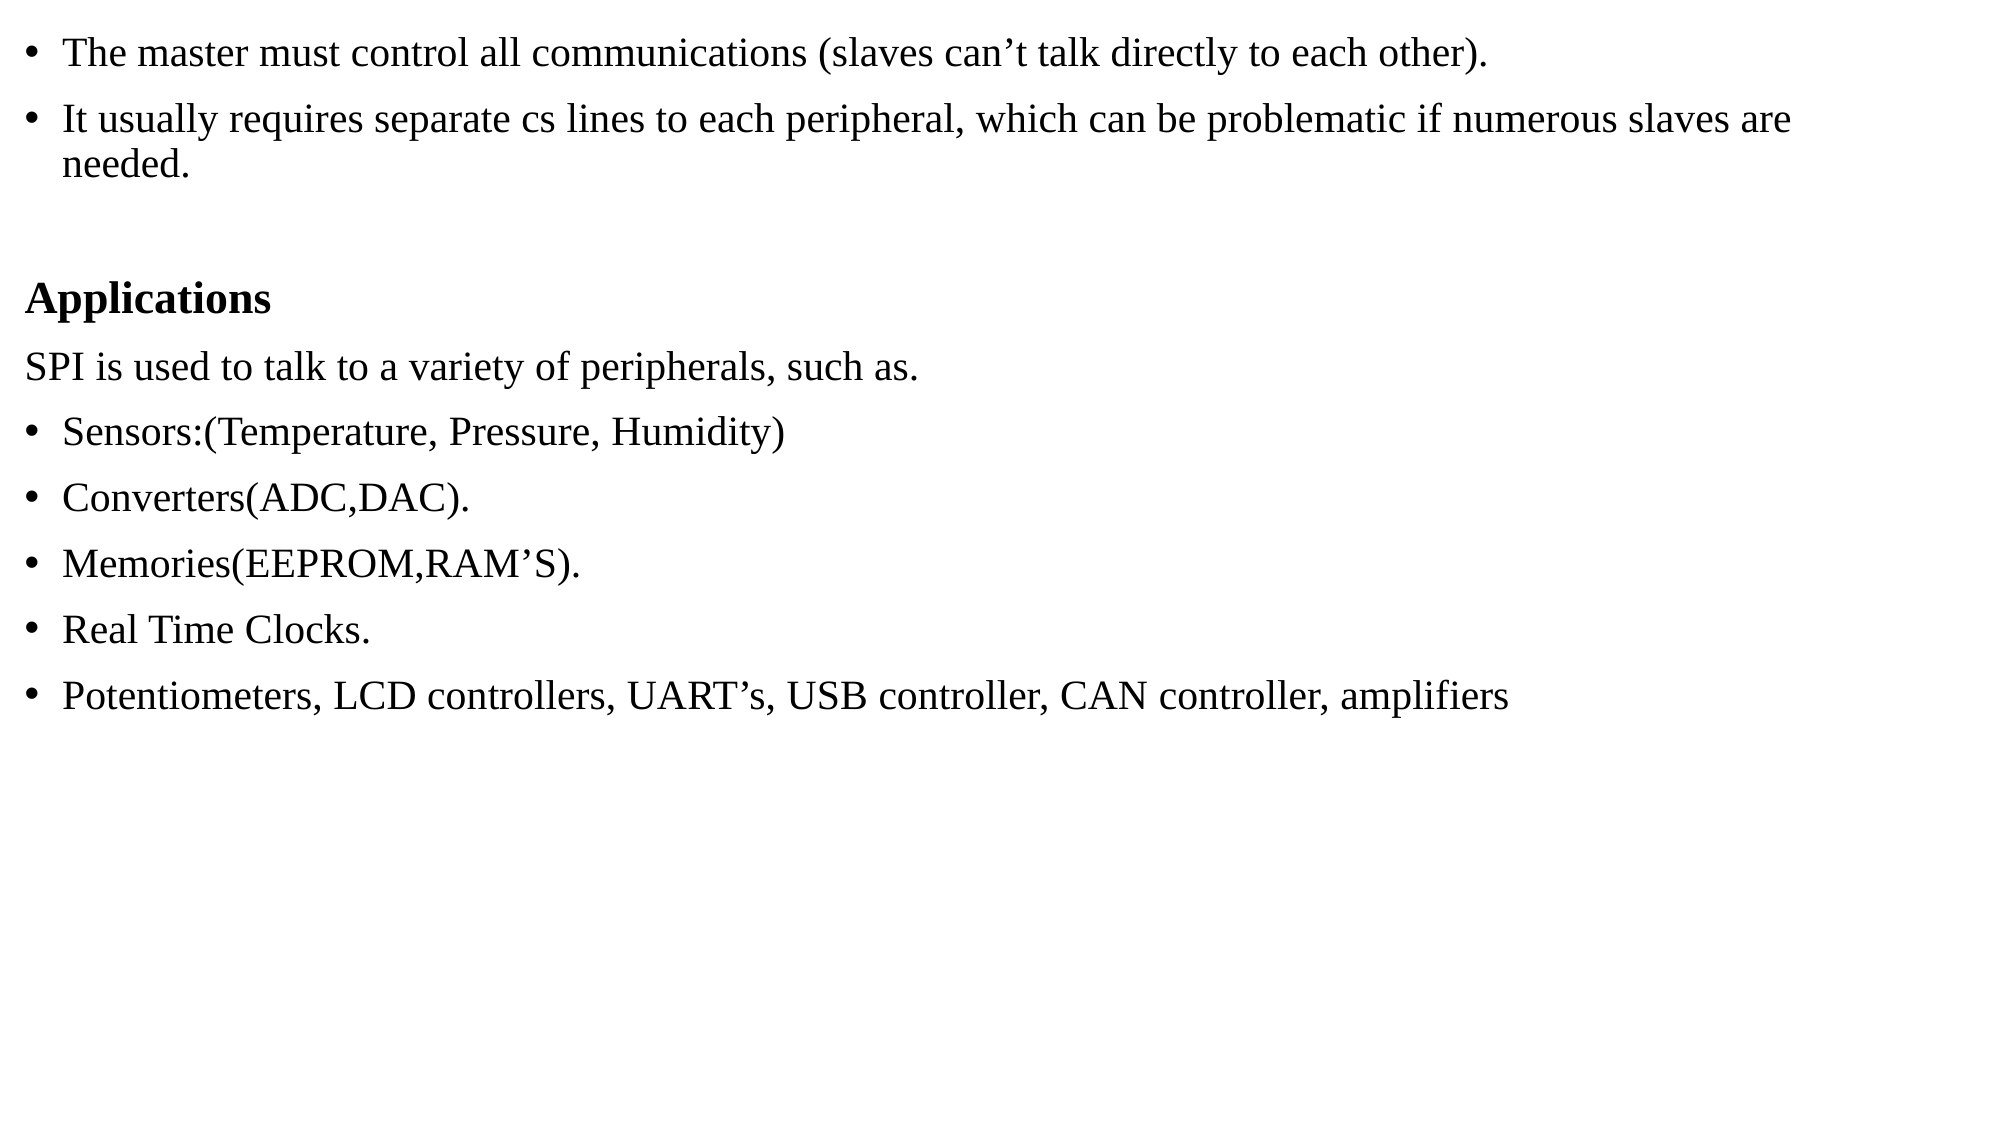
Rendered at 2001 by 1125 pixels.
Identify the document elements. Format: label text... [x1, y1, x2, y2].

list The master must control all communications (slaves can’t talk directly to each other). It usually requires separate cs lines to each peripheral, which can be problematic if numerous slaves are needed. Applications SPI is used to talk to a variety of peripherals, such as. Sensors:(Temperature, Pressure, Humidity) Converters(ADC,DAC). Memories(EEPROM,RAM’S). Real Time Clocks. Potentiometers, LCD controllers, UART’s, USB controller, CAN controller, amplifiers [9, 23, 1850, 1033]
